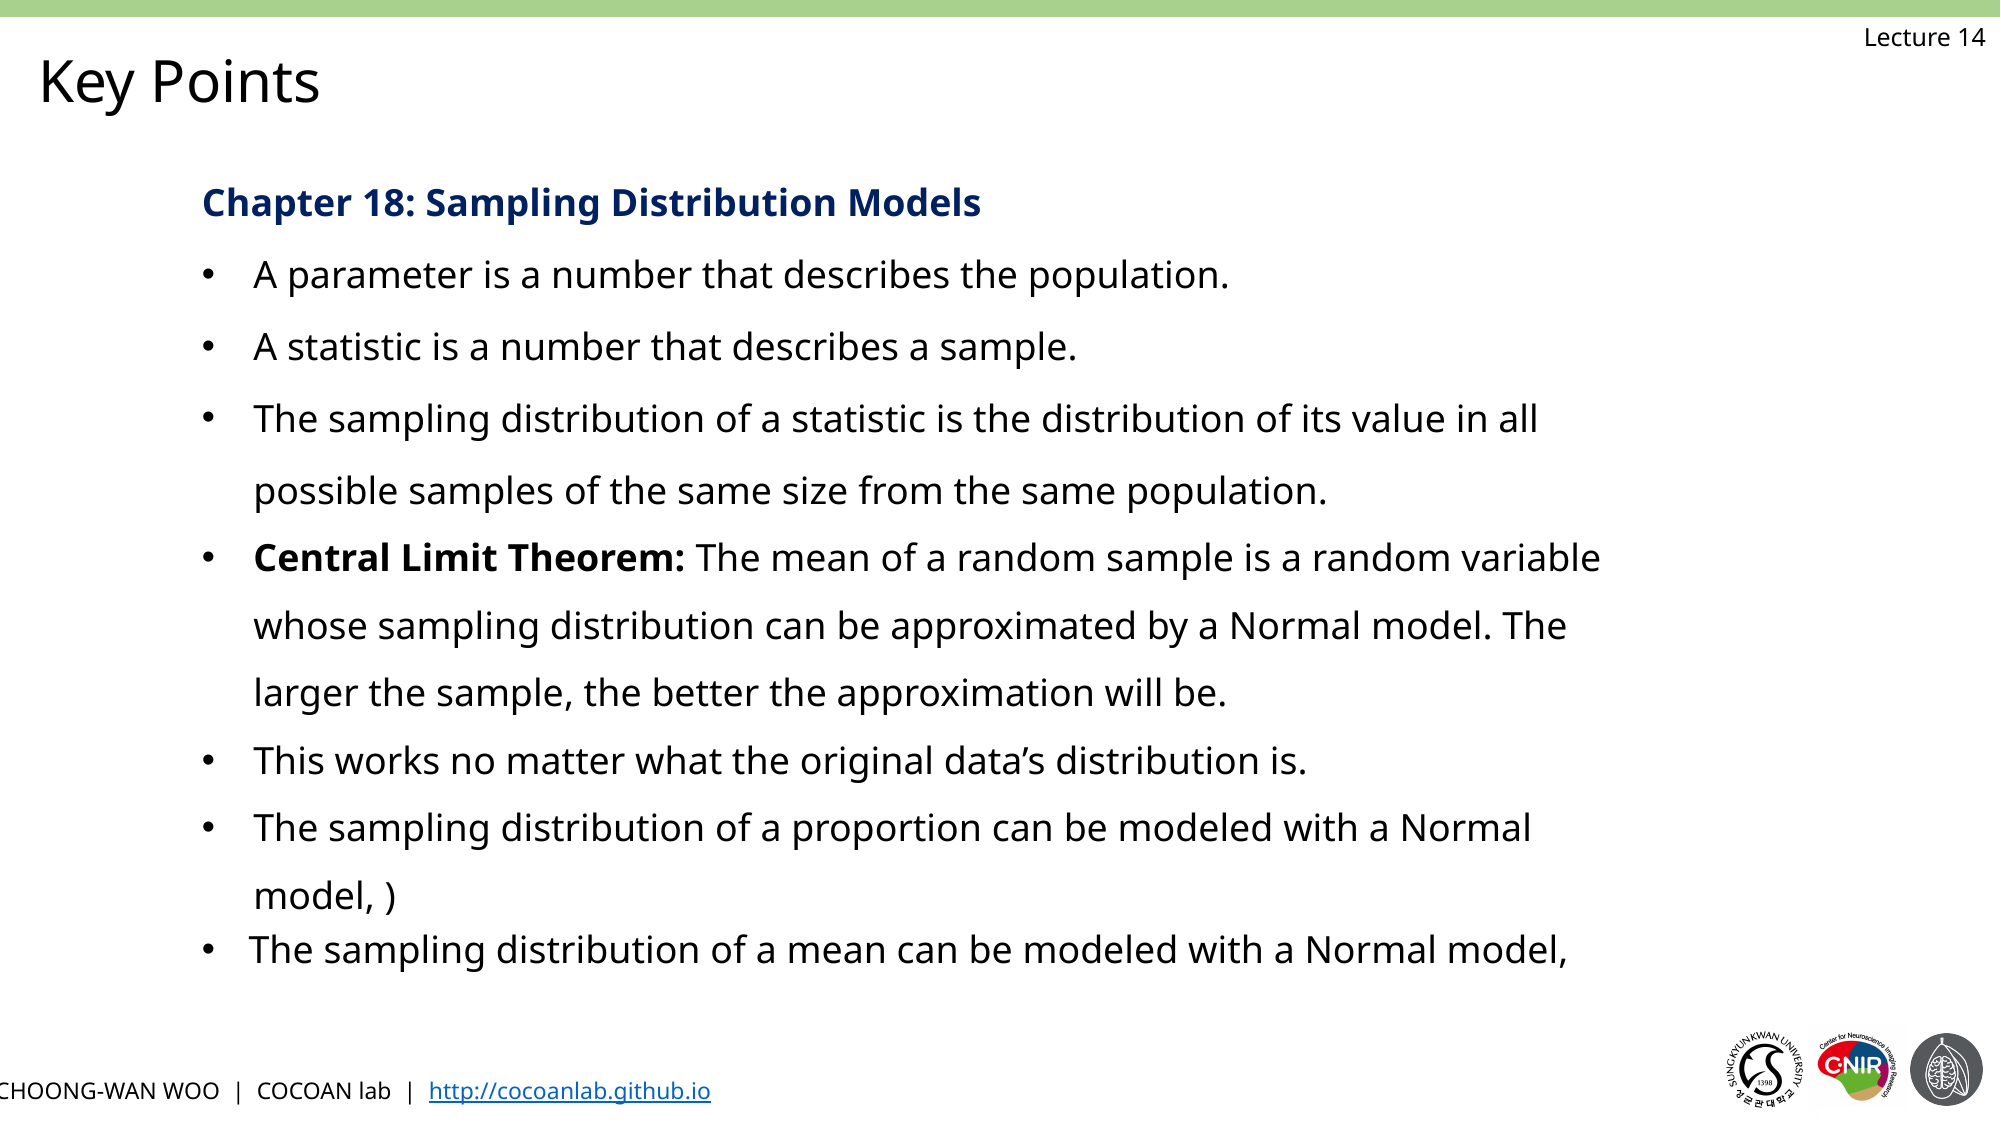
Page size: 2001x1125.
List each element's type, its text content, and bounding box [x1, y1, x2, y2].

text_box CHOONG-WAN WOO | COCOAN lab | http://cocoanlab.github.io [0, 1069, 727, 1116]
text_box [0, 0, 2000, 18]
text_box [1709, 1014, 1983, 1125]
text_box Lecture 14 [1623, 13, 2000, 59]
text_box Key Points [23, 36, 336, 122]
